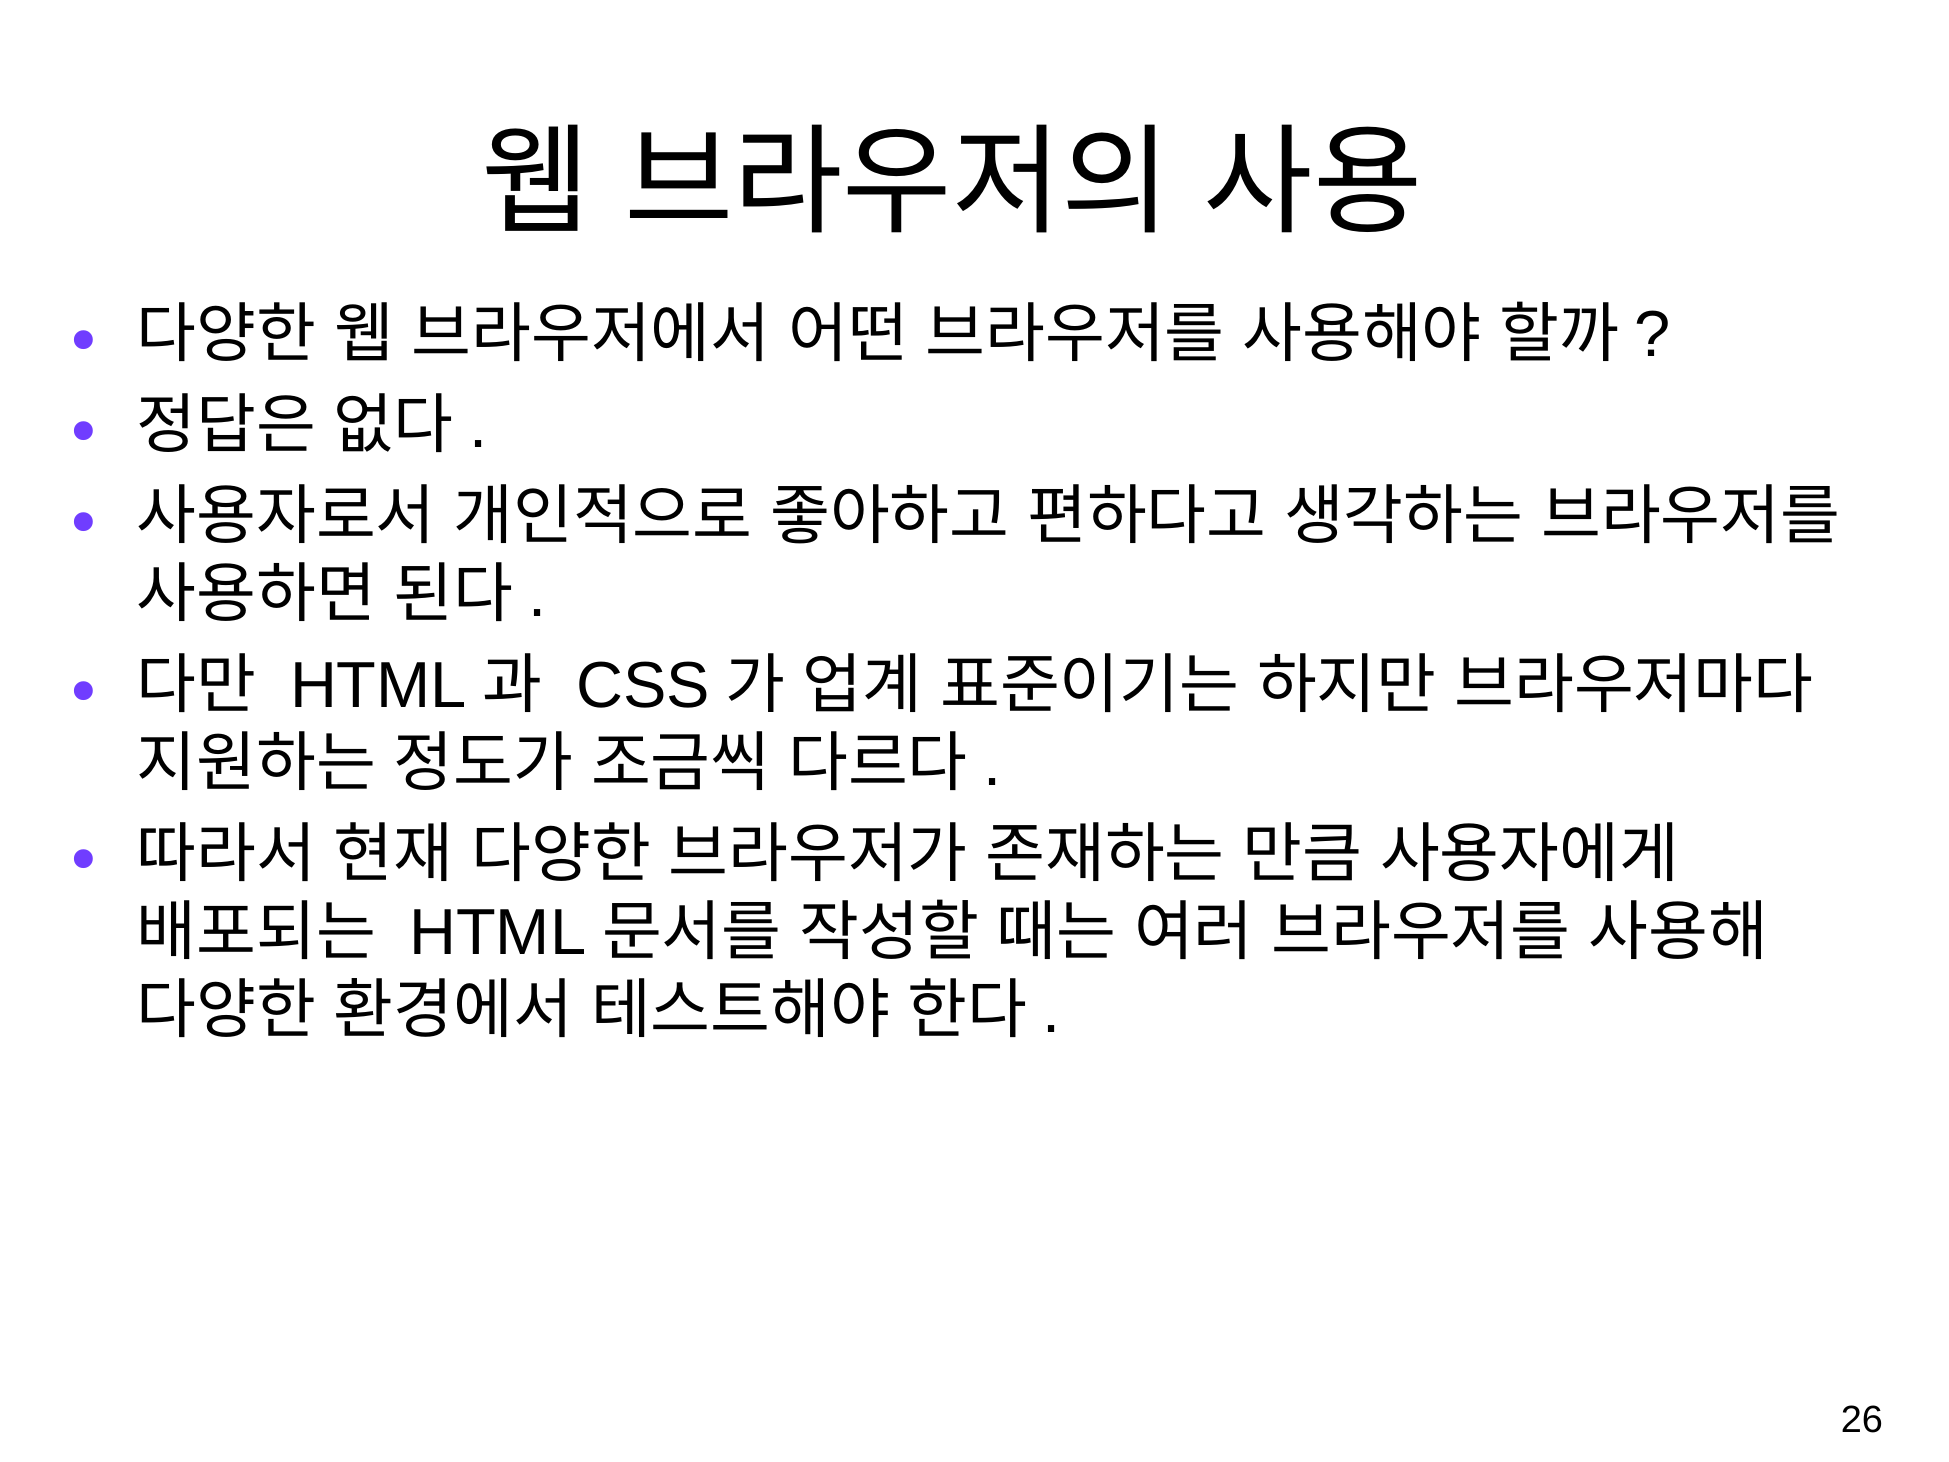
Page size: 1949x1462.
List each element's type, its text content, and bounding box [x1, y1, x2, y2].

title 웹 브라우저의 사용 [156, 92, 1749, 255]
slide_number ‹#› [1496, 1372, 1899, 1462]
list 다양한 웹 브라우저에서 어떤 브라우저를 사용해야 할까? 정답은 없다. 사용자로서 개인적으로 좋아하고 편하다고 생각하는 브라우저를 사용하면 된다. 다만 HTML과 CSS가 업계 표준이기는 하지만 브라우저마다 지원하는 정도가 조금씩 다르다. 따라서 현재 다양한 브라우저가 존재하는 만큼 사용자에게 배포되는 HTML문서를 작성할 때는 여러 브라우저를 사용해 다양한 환경에서 테스트해야 한다. [48, 284, 1897, 1343]
